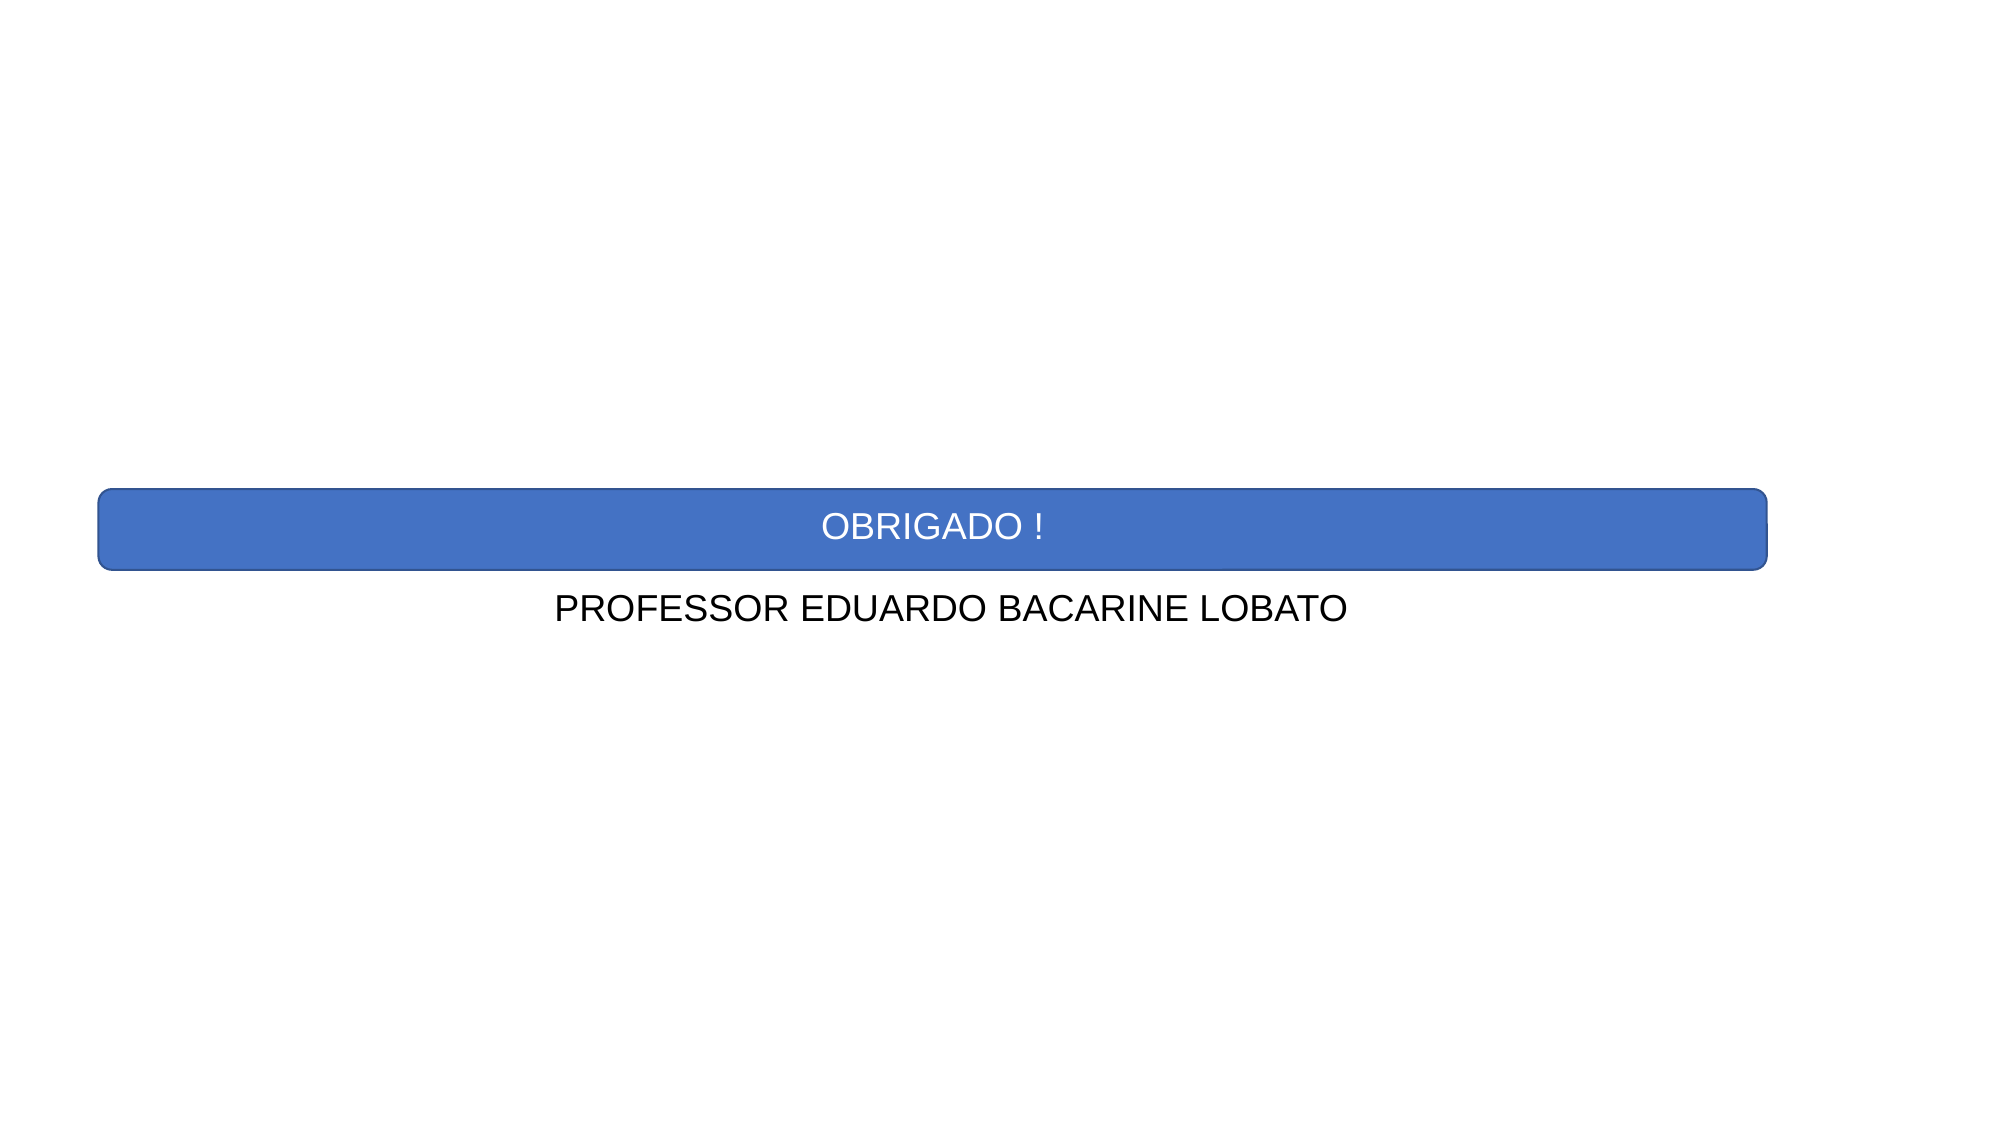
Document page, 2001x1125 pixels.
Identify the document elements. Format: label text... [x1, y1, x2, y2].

text_box PROFESSOR EDUARDO BACARINE LOBATO [80, 576, 1749, 636]
text_box [97, 498, 1768, 571]
text_box OBRIGADO ! [98, 494, 1767, 555]
text_box [100, 488, 1765, 494]
